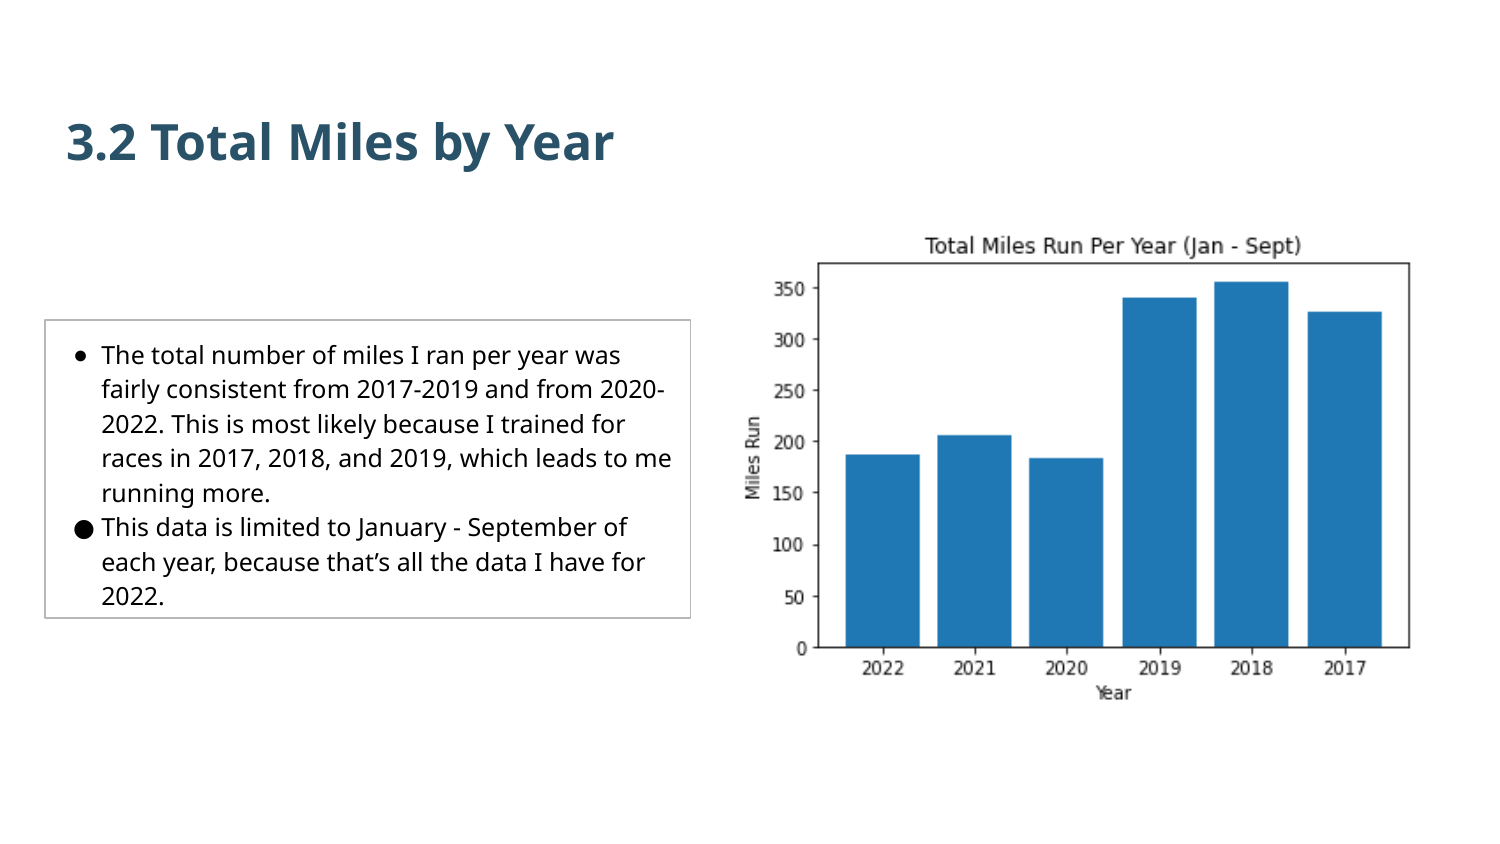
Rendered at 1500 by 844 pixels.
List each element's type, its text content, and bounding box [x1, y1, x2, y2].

text_box The total number of miles I ran per year was fairly consistent from 2017-2019 and from 2020-2022. This is most likely because I trained for races in 2017, 2018, and 2019, which leads to me running more. This data is limited to January - September of each year, because that’s all the data I have for 2022. [44, 320, 691, 619]
text_box 3.2 Total Miles by Year [51, 48, 1449, 186]
picture [735, 223, 1421, 715]
